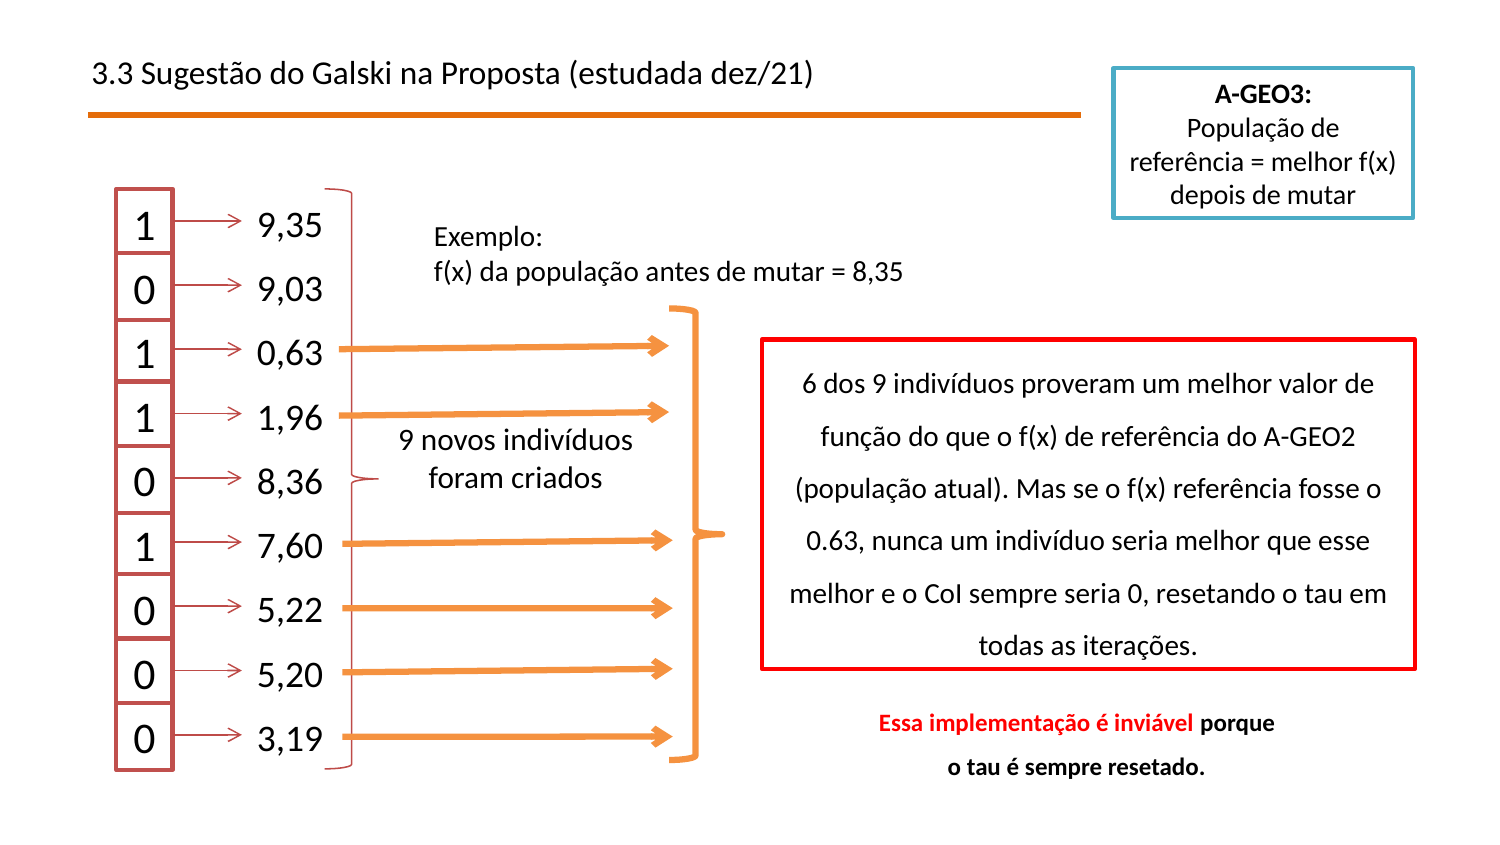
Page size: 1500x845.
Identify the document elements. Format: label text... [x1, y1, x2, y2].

text_box 5,20 [353, 640, 357, 667]
text_box 5,22 [353, 617, 357, 640]
text_box 1,96 [353, 424, 357, 447]
text_box 9,35 [240, 191, 324, 254]
text_box 6 dos 9 indivíduos proveram um melhor valor de função do que o f(x) de referência do A-GEO2 (população atual). Mas se o f(x) referência fosse o 0.63, nunca um indivíduo seria melhor que esse melhor e o CoI sempre seria 0, resetando o tau em todas as iterações. [760, 337, 1417, 671]
text_box [669, 307, 723, 761]
text_box 7,60 [353, 512, 357, 538]
text_box 1 [114, 187, 175, 251]
text_box Exemplo: f(x) da população antes de mutar = 8,35 [417, 207, 997, 296]
text_box 9 novos indivíduos foram criados [376, 424, 655, 504]
text_box 9,03 [353, 255, 357, 319]
text_box 7,60 [353, 552, 357, 576]
text_box 3,19 [353, 704, 357, 733]
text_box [338, 411, 670, 416]
text_box 1,96 [240, 383, 324, 447]
text_box 9,35 [352, 191, 357, 254]
text_box A-GEO3: População de referência = melhor f(x) depois de mutar [1111, 66, 1415, 220]
text_box 3,19 [350, 744, 357, 768]
text_box 5,22 [353, 576, 357, 605]
text_box 5,20 [240, 640, 324, 704]
text_box 0 [114, 251, 175, 322]
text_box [338, 345, 670, 350]
text_box 0 [114, 444, 175, 515]
text_box 1,96 [353, 383, 357, 410]
text_box 8,36 [353, 482, 357, 511]
text_box 1 [114, 322, 175, 379]
text_box 3,19 [240, 704, 324, 768]
text_box 0 [114, 636, 175, 701]
text_box 0,63 [240, 319, 324, 383]
text_box [324, 188, 376, 770]
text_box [76, 44, 1166, 116]
text_box 0,63 [353, 319, 357, 344]
text_box 8,36 [240, 447, 324, 511]
text_box 0,63 [353, 358, 357, 383]
text_box 5,22 [240, 576, 324, 640]
text_box Essa implementação é inviável porque o tau é sempre resetado. [856, 683, 1298, 789]
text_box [342, 539, 673, 545]
text_box 1 [114, 379, 175, 444]
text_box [342, 668, 673, 673]
text_box 9,03 [240, 255, 324, 319]
text_box 1 [114, 515, 175, 572]
text_box 5,20 [353, 682, 357, 704]
text_box 8,36 [353, 447, 357, 476]
text_box 7,60 [240, 512, 324, 576]
text_box 0 [114, 572, 175, 636]
text_box 0 [114, 701, 175, 772]
